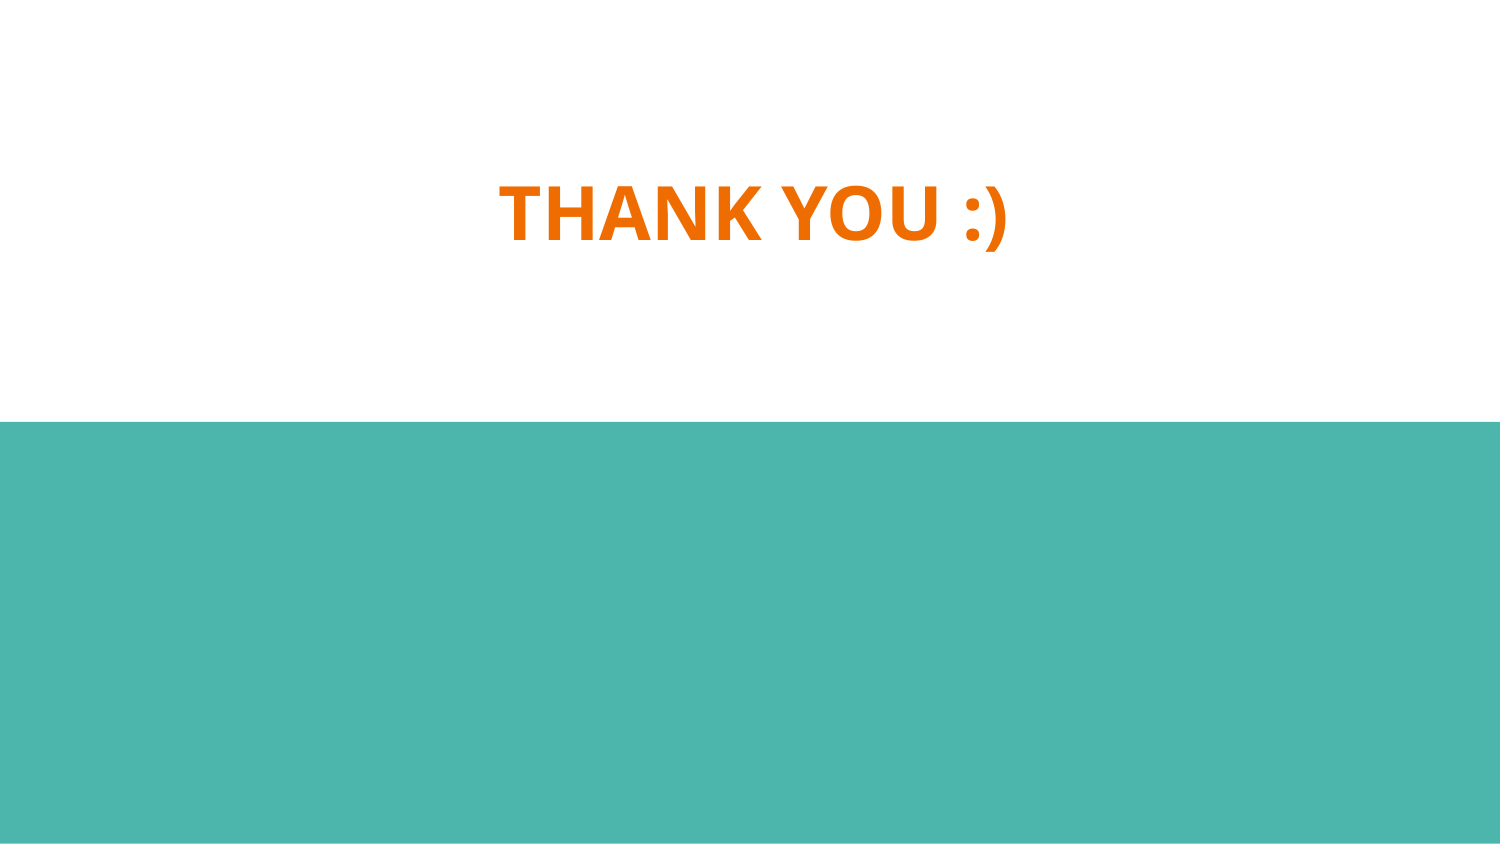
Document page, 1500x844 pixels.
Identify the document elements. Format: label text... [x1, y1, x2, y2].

title THANK YOU :) [51, 133, 1458, 289]
